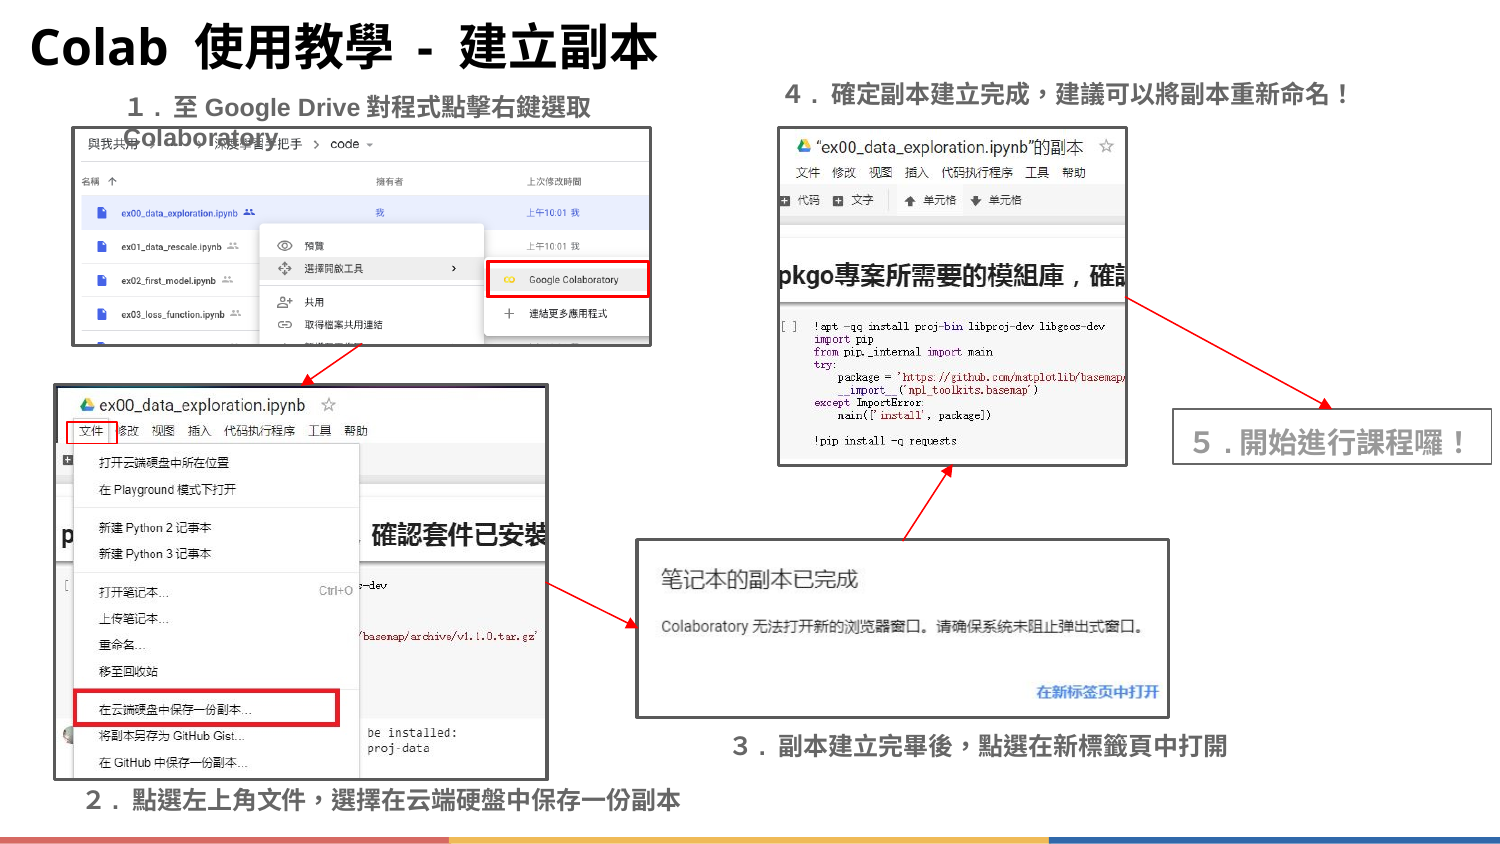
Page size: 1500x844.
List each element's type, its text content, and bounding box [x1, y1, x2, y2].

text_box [545, 581, 639, 629]
picture [638, 540, 1167, 716]
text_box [300, 343, 363, 387]
text_box Colab 使用教學 - 建立副本 [14, 0, 714, 64]
picture [780, 129, 1126, 465]
text_box ３. 副本建立完畢後，點選在新標籤頁中打開 [713, 715, 1360, 780]
text_box １. 至Google Drive對程式點擊右鍵選取Colaboratory [108, 76, 756, 141]
picture [55, 385, 546, 779]
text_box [902, 463, 953, 542]
picture [74, 129, 650, 344]
text_box ２. 點選左上角文件，選擇在云端硬盤中保存一份副本 [66, 769, 713, 834]
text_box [1124, 296, 1333, 410]
text_box ５.開始進行課程囉！ [1172, 409, 1492, 464]
text_box ４. 確定副本建立完成，建議可以將副本重新命名！ [765, 63, 1413, 128]
